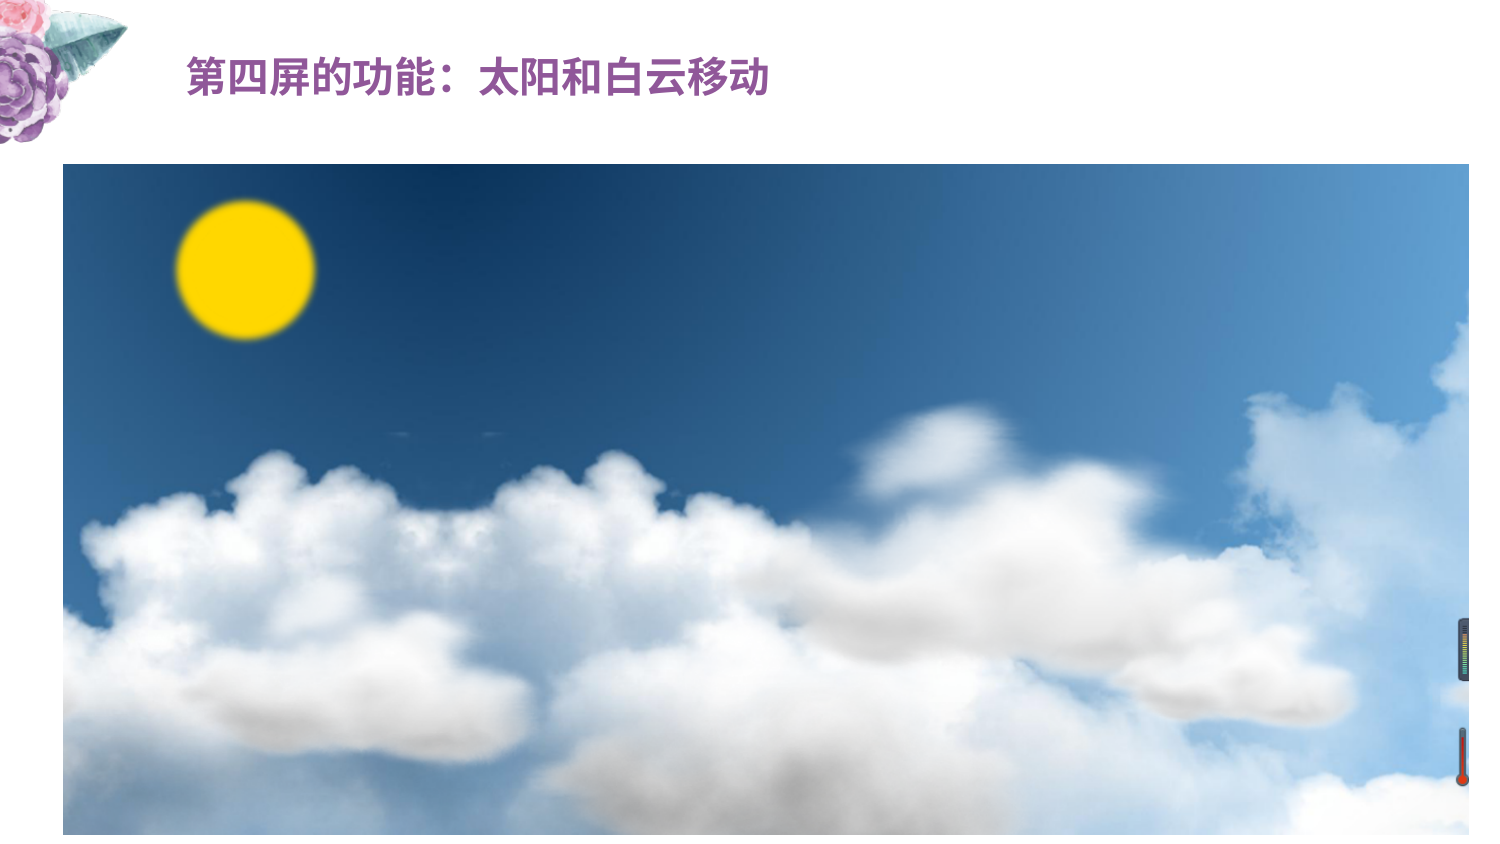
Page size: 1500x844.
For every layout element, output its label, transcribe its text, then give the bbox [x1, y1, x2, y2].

picture [0, 0, 128, 144]
picture [63, 163, 1469, 835]
text_box 第四屏的功能：太阳和白云移动 [171, 43, 1081, 109]
